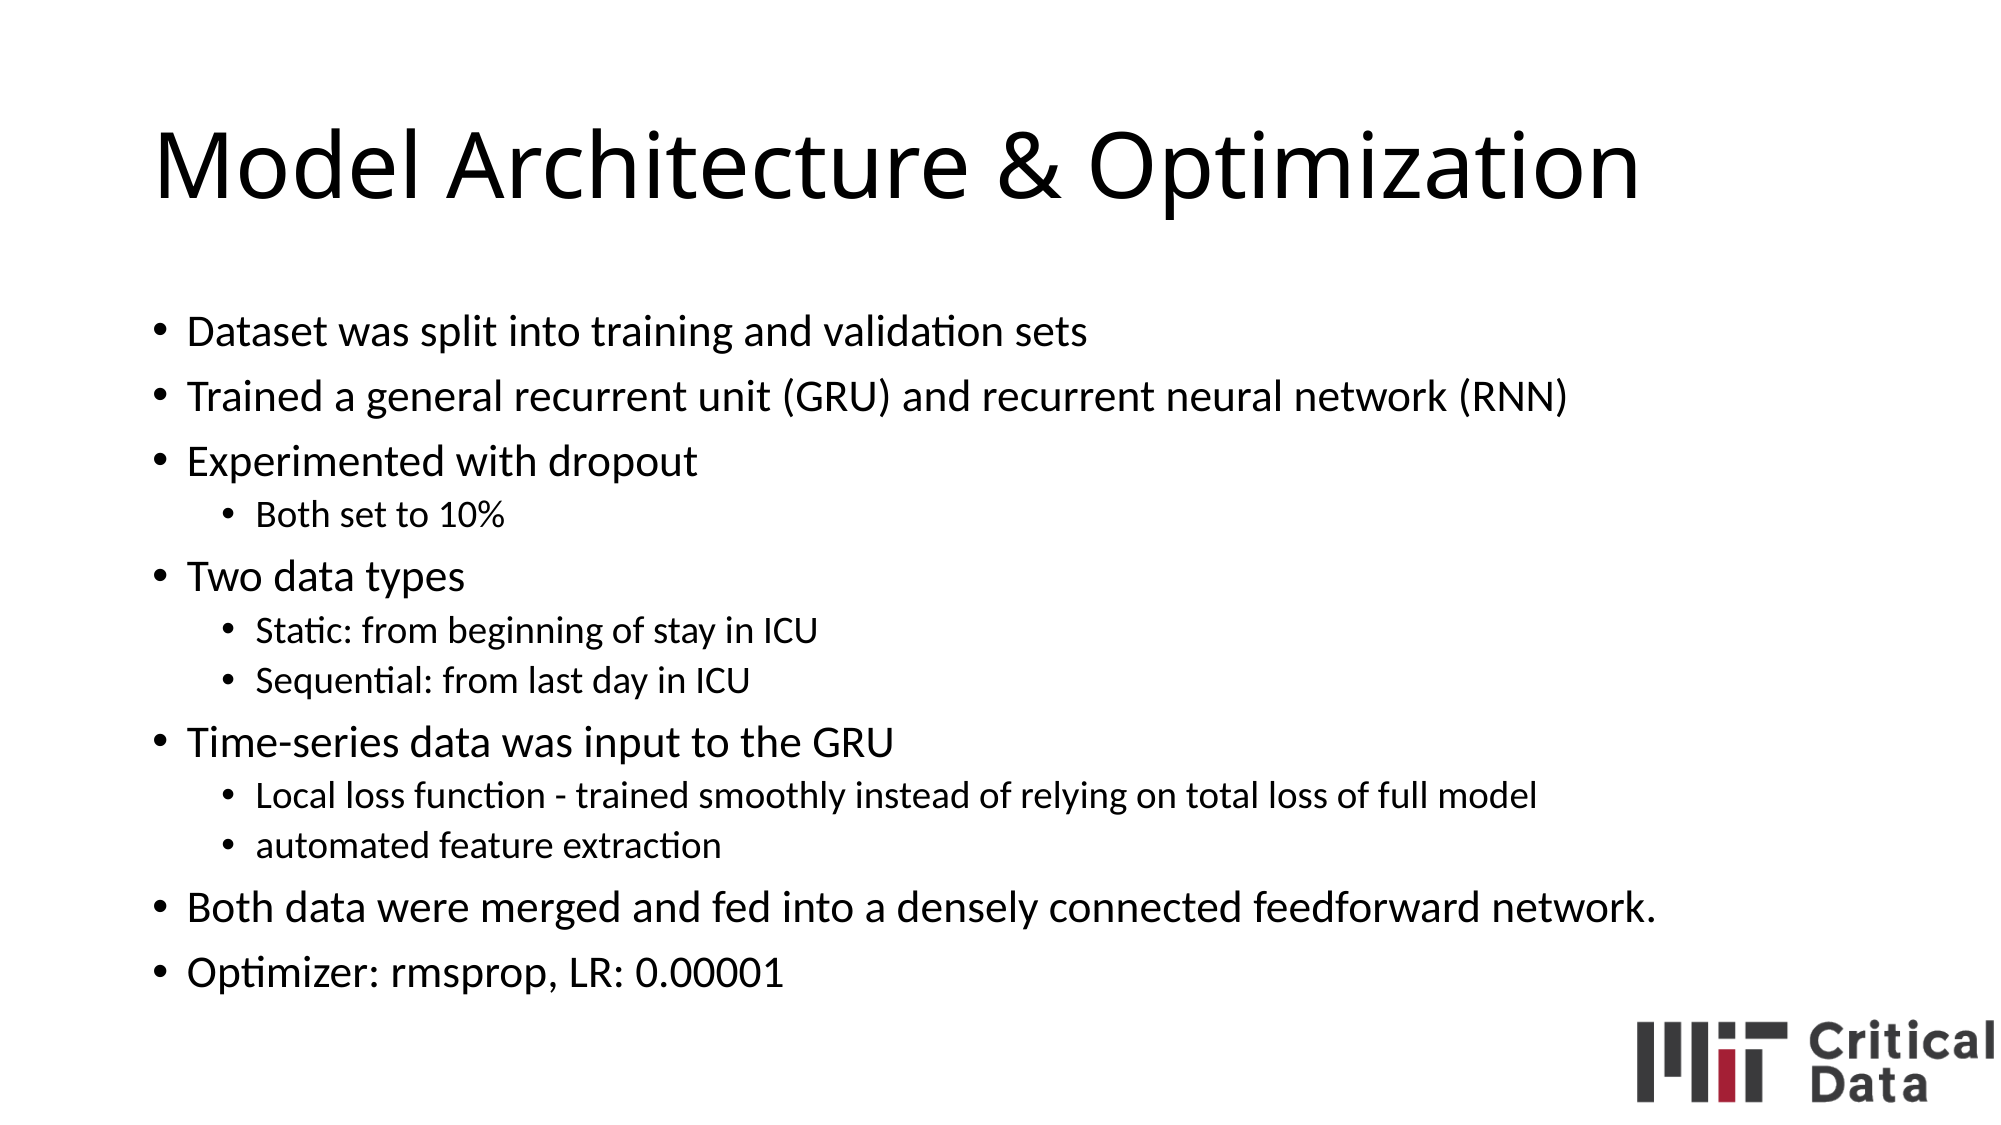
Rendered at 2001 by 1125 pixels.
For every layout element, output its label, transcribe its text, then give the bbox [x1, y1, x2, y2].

list Dataset was split into training and validation sets Trained a general recurrent unit (GRU) and recurrent neural network (RNN) Experimented with dropout Both set to 10% Two data types Static: from beginning of stay in ICU Sequential: from last day in ICU Time-series data was input to the GRU Local loss function - trained smoothly instead of relying on total loss of full model automated feature extraction Both data were merged and fed into a densely connected feedforward network. Optimizer: rmsprop, LR: 0.00001 [137, 299, 1863, 1014]
picture [1637, 1019, 1994, 1103]
title Model Architecture & Optimization [137, 59, 1863, 278]
